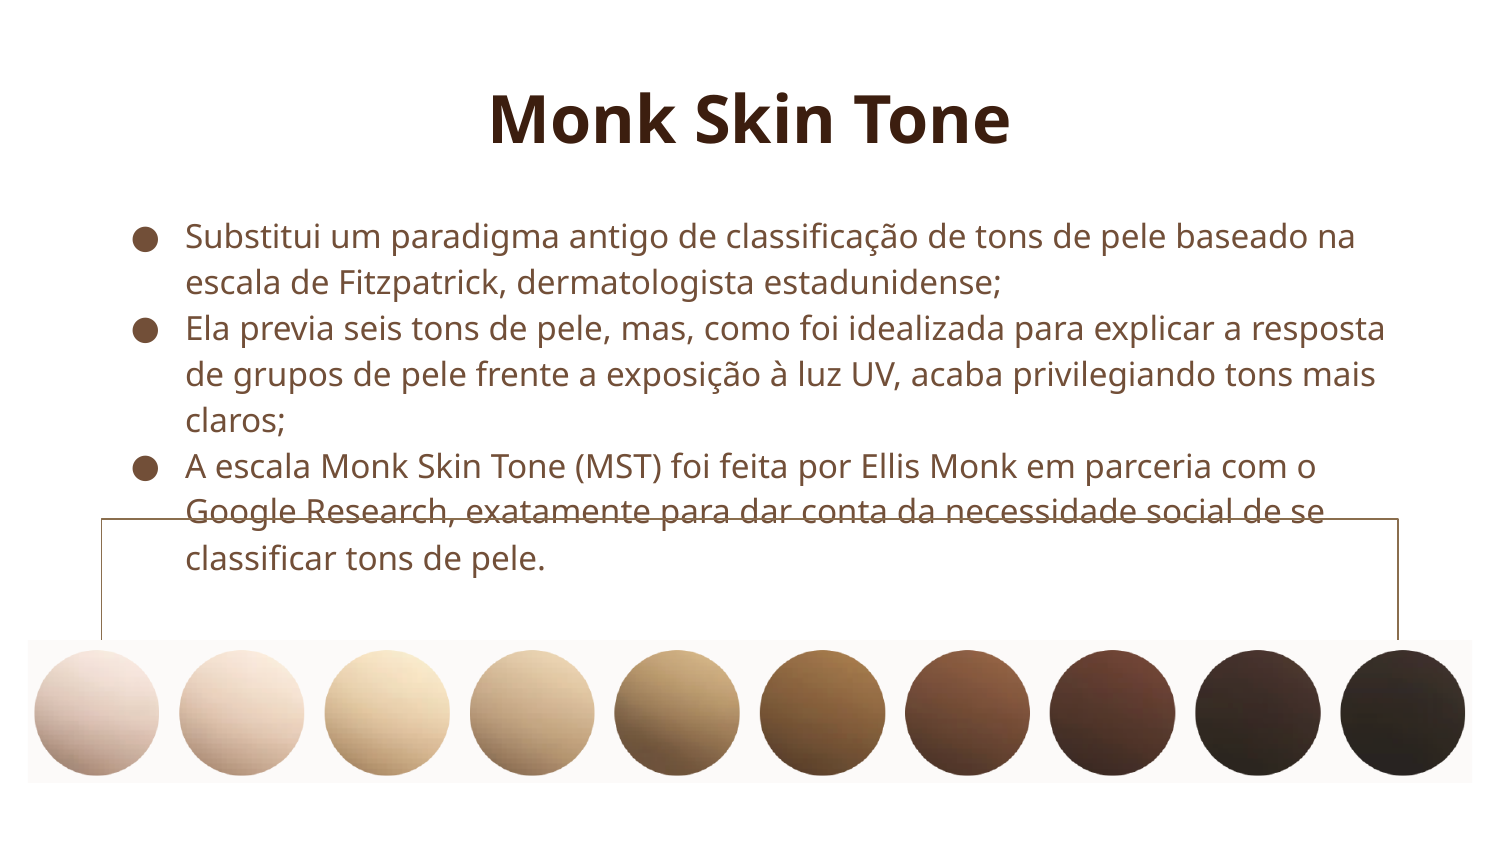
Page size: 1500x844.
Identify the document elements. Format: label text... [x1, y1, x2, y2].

picture [27, 640, 1473, 783]
text_box Monk Skin Tone [0, 70, 1500, 170]
text_box [101, 518, 1399, 639]
text_box Substitui um paradigma antigo de classificação de tons de pele baseado na escala de Fitzpatrick, dermatologista estadunidense; Ela previa seis tons de pele, mas, como foi idealizada para explicar a resposta de grupos de pele frente a exposição à luz UV, acaba privilegiando tons mais claros; A escala Monk Skin Tone (MST) foi feita por Ellis Monk em parceria com o Google Research, exatamente para dar conta da necessidade social de se classificar tons de pele. [20, 194, 1427, 592]
